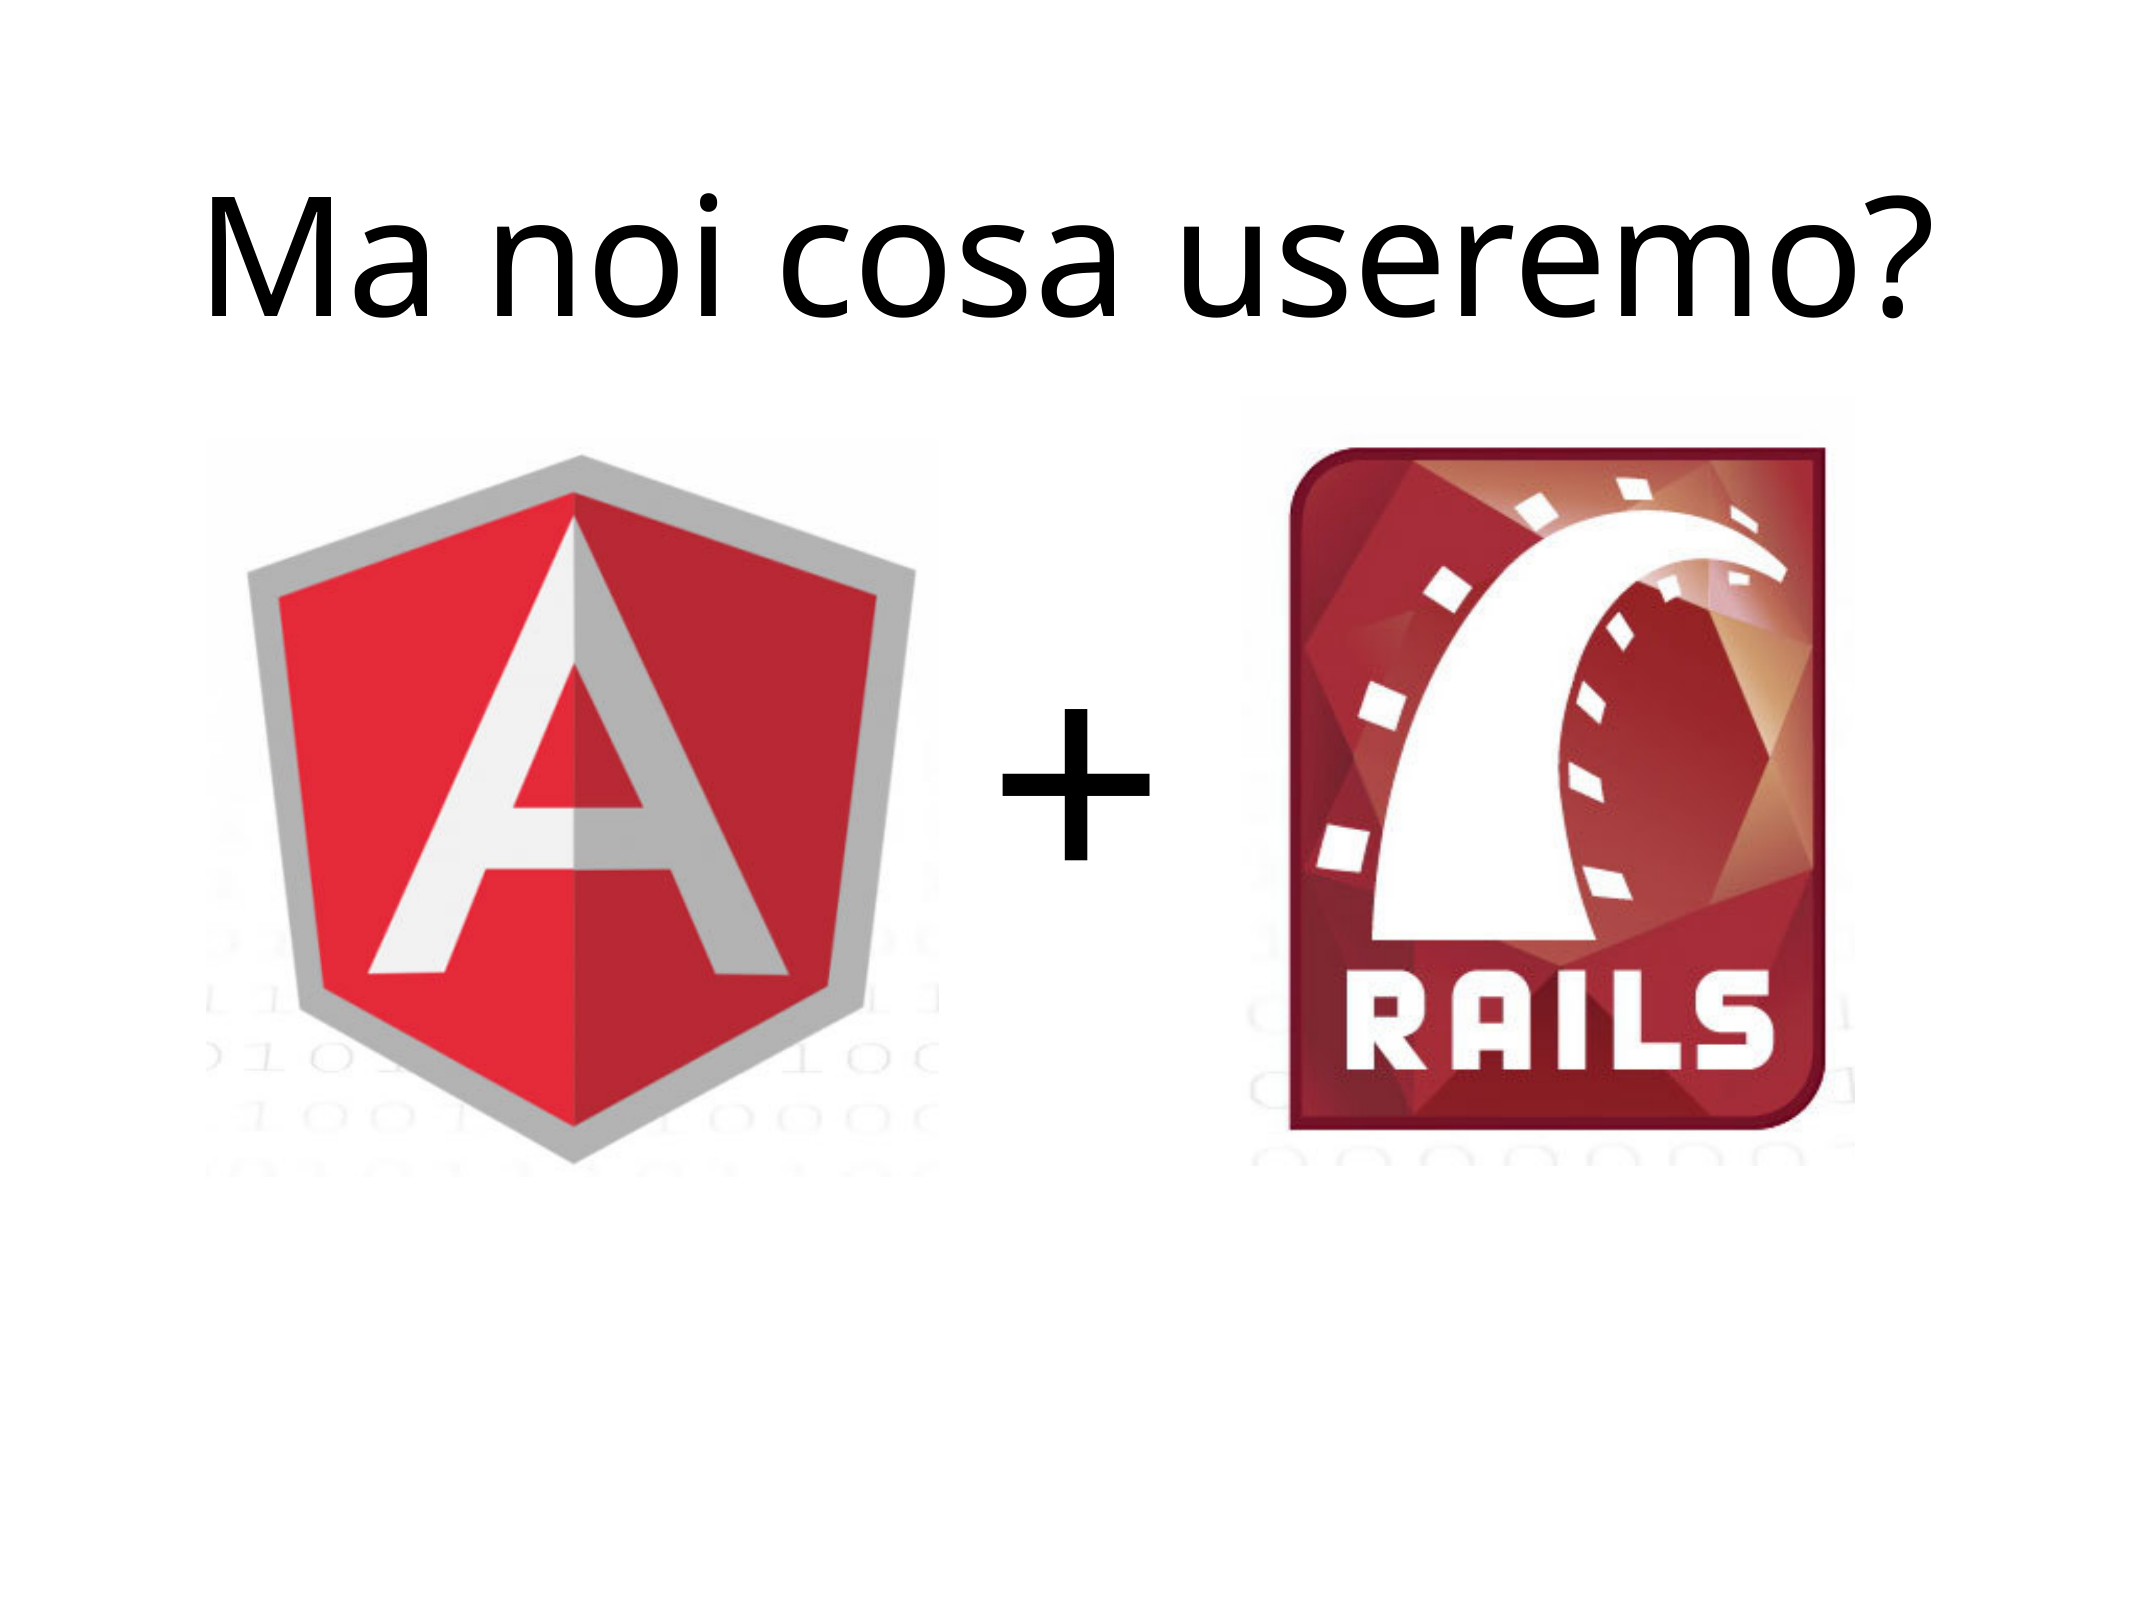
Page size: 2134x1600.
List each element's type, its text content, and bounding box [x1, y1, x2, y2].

text_box + [987, 583, 1167, 959]
title Ma noi cosa useremo? [155, 72, 1978, 428]
picture [1241, 396, 1855, 1166]
picture [205, 439, 939, 1178]
